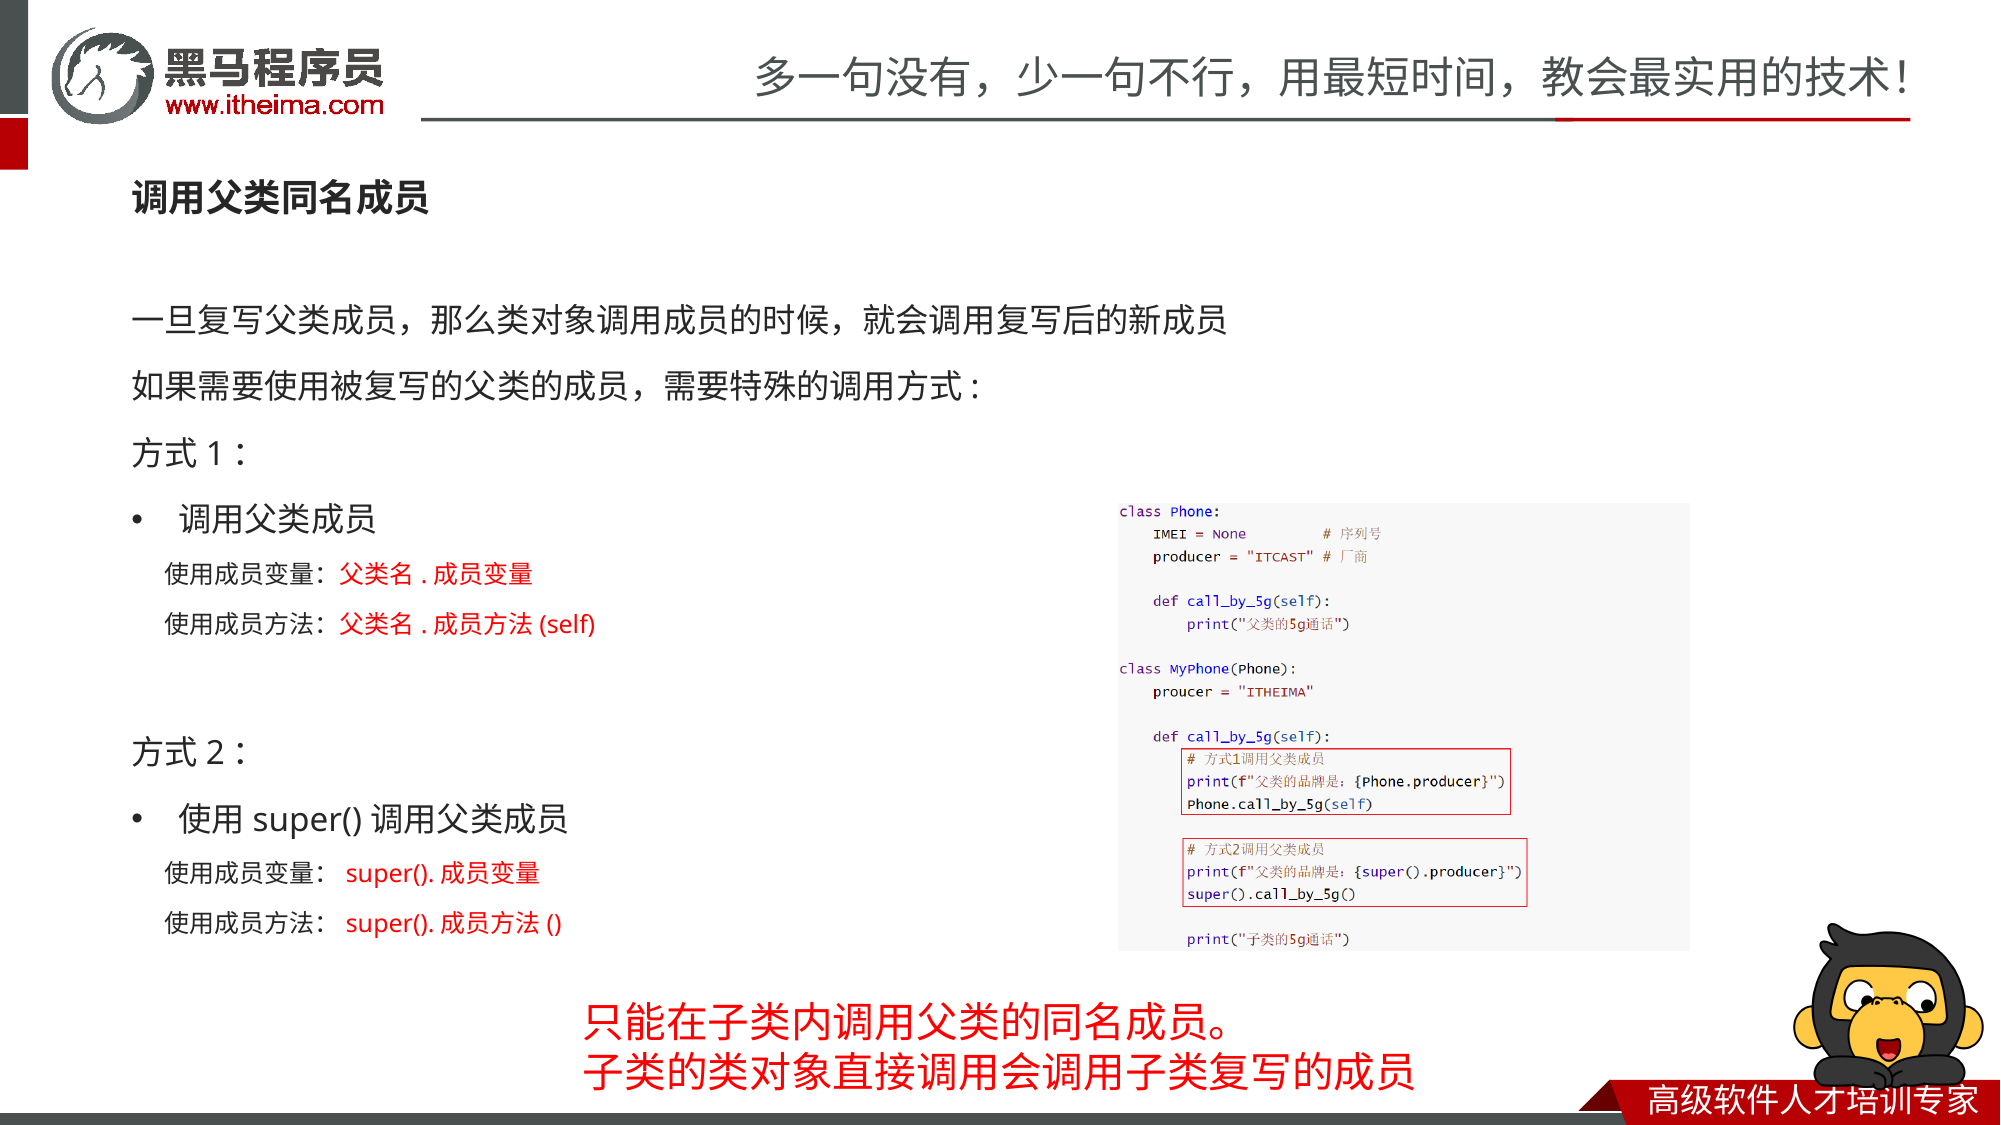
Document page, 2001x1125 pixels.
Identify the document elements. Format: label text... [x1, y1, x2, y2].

picture [50, 26, 384, 125]
picture [1118, 502, 1691, 951]
list 调用父类同名成员 [116, 154, 1872, 239]
text_box 只能在子类内调用父类的同名成员。 子类的类对象直接调用会调用子类复写的成员 [567, 988, 1433, 1104]
picture [1760, 868, 2000, 1125]
list 一旦复写父类成员，那么类对象调用成员的时候，就会调用复写后的新成员 如果需要使用被复写的父类的成员，需要特殊的调用方式: 方式1： 调用父类成员 使用成员变量：父类名.成员变量 使用成员方法：父类名.成员方法(self) 方式2： 使用super()调用父类成员 使用成员变量：super().成员变量 使用成员方法：super().成员方法() [116, 271, 1872, 964]
